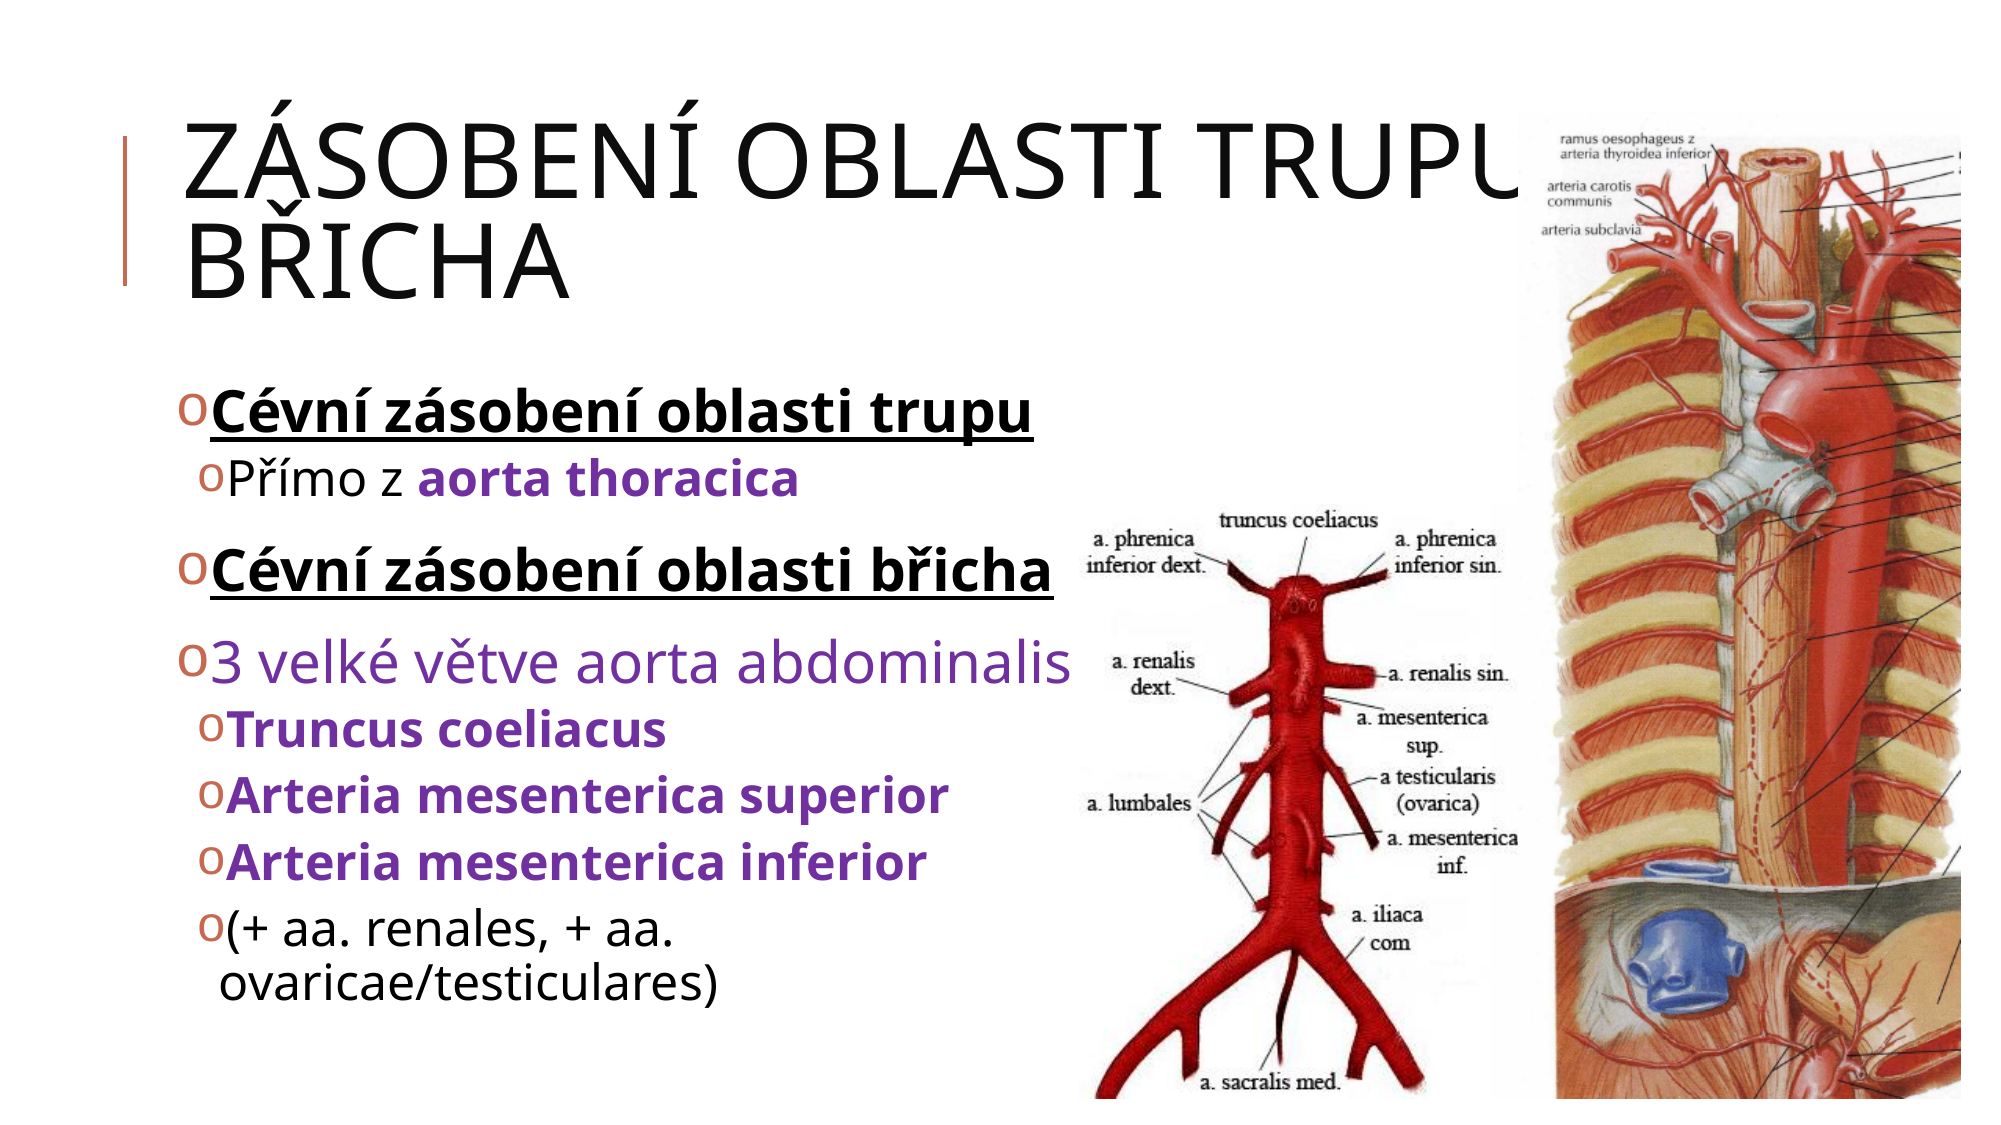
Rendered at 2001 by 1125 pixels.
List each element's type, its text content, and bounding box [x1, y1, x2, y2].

picture [1079, 112, 1961, 1099]
list Cévní zásobení oblasti trupu Přímo z aorta thoracica Cévní zásobení oblasti břicha 3 velké větve aorta abdominalis Truncus coeliacus Arteria mesenterica superior Arteria mesenterica inferior (+ aa. renales, + aa. ovaricae/testiculares) [168, 375, 1156, 1035]
title Zásobení oblasti trupu a břicha [168, 96, 1763, 342]
